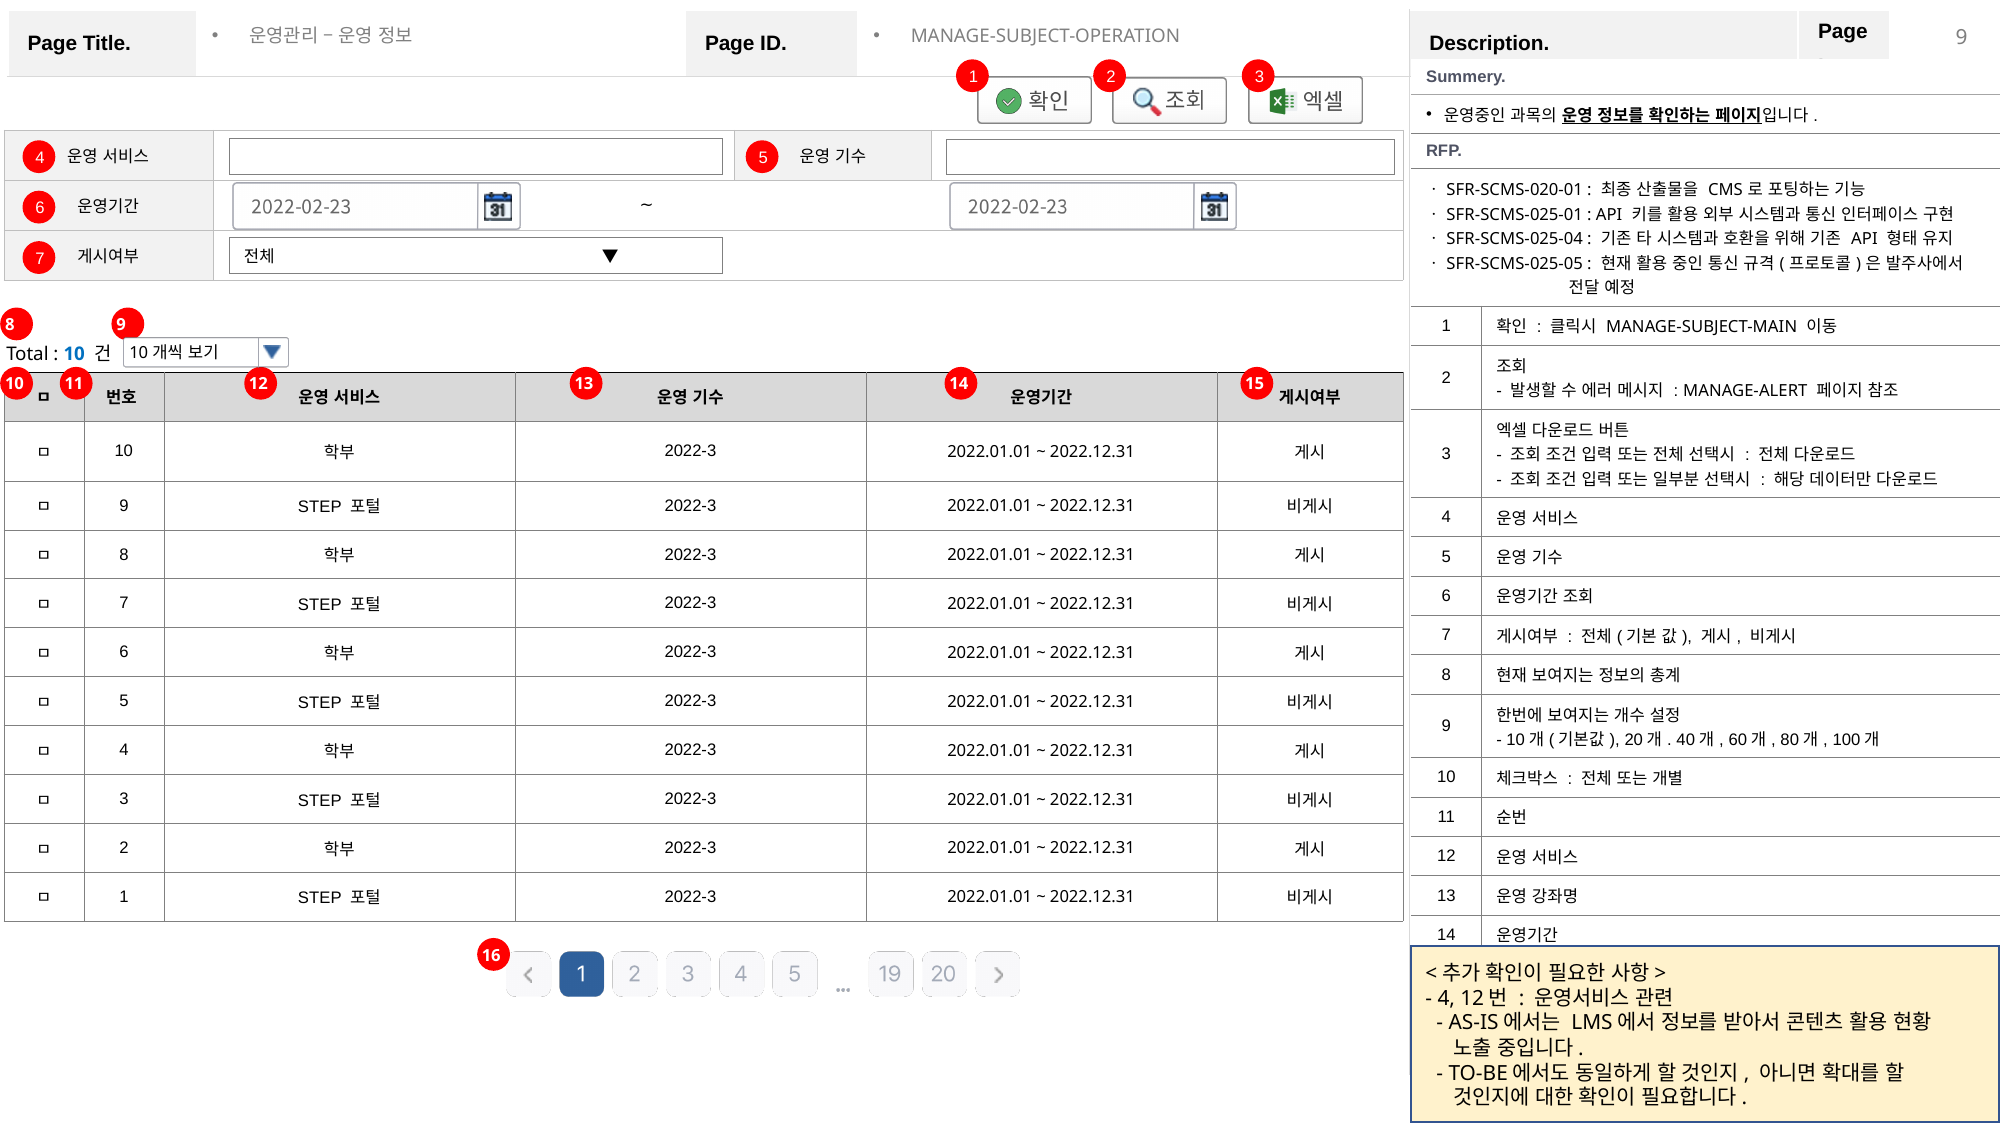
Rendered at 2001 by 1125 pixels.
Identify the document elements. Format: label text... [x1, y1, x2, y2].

text_box [945, 138, 1396, 175]
table_cell 학부 [165, 422, 515, 481]
table_header 운영 기수 [735, 131, 931, 180]
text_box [944, 363, 981, 404]
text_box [232, 182, 1237, 230]
text_box 1 [955, 59, 989, 93]
list 운영관리 – 운영 정보 [196, 18, 684, 55]
picture [1248, 76, 1363, 124]
table_cell 9 [85, 482, 164, 530]
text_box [977, 76, 1248, 124]
table_cell 4 [85, 726, 164, 774]
table_cell 2022-3 [516, 824, 866, 872]
text_box 6 [22, 190, 56, 224]
table_cell 6 [85, 628, 164, 676]
table_cell 2022-3 [516, 726, 866, 774]
table_cell 2022.01.01 ~ 2022.12.31 [867, 824, 1217, 872]
table_cell ∼ [214, 181, 1403, 230]
table_cell 2022.01.01 ~ 2022.12.31 [867, 873, 1217, 921]
text_box 전체 ▼ [228, 237, 724, 274]
table_cell 13 [1411, 876, 1481, 915]
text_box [244, 368, 280, 404]
table_cell 2 [85, 824, 164, 872]
table_cell 운영기간 [5, 181, 213, 230]
table_cell 비게시 [1218, 873, 1403, 921]
table_header 운영 기수 [516, 373, 866, 421]
table_cell 3 [85, 775, 164, 823]
table_cell 게시여부 : 전체(기본 값), 게시, 비게시 [1482, 616, 2000, 654]
table_cell 2022.01.01 ~ 2022.12.31 [867, 677, 1217, 725]
table_cell 비게시 [1218, 677, 1403, 725]
table_cell 비게시 [1218, 775, 1403, 823]
table_cell 1 [1411, 307, 1481, 345]
table_cell ㅁ [5, 482, 84, 530]
table_cell 운영 서비스 [1482, 498, 2000, 536]
table_header 운영 서비스 [165, 373, 515, 421]
table_cell 5 [1411, 537, 1481, 576]
table_cell 4 [1411, 498, 1481, 536]
table_cell 학부 [165, 726, 515, 774]
table_cell 2022.01.01 ~ 2022.12.31 [867, 579, 1217, 627]
table_cell 비게시 [1218, 482, 1403, 530]
table_cell STEP 포털 [165, 775, 515, 823]
table_cell 12 [1411, 837, 1481, 875]
table_cell 10 [1411, 758, 1481, 797]
table_cell 2 [1411, 346, 1481, 409]
table_cell ㅁ [5, 873, 84, 921]
table_cell 9 [1411, 695, 1481, 757]
table_cell 조회 - 발생할 수 에러 메시지 : MANAGE-ALERT 페이지 참조 [1482, 346, 2000, 409]
table_cell 게시 [1218, 824, 1403, 872]
table_cell 1 [85, 873, 164, 921]
table_cell 10 [85, 422, 164, 481]
table_cell 14 [1411, 916, 1481, 945]
table_cell ㅁ [5, 422, 84, 481]
table_cell 운영 기수 [1482, 537, 2000, 576]
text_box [59, 368, 96, 404]
table_cell 엑셀 다운로드 버튼 - 조회 조건 입력 또는 전체 선택시 : 전체 다운로드 - 조회 조건 입력 또는 일부분 선택시 : 해당 데이터만 다운로드 [1482, 410, 2000, 497]
table_cell 운영 강좌명 [1482, 876, 2000, 915]
table_header Summery. [1411, 59, 2000, 94]
table_header 운영 서비스 [5, 131, 213, 180]
table_cell ㅁ [5, 579, 84, 627]
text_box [0, 303, 36, 345]
table_cell 게시 [1218, 531, 1403, 578]
table_cell 6 [1411, 577, 1481, 615]
table_cell 학부 [165, 531, 515, 578]
table_header ㅁ [5, 373, 84, 421]
table_cell 8 [1411, 655, 1481, 694]
table_cell 11 [1411, 798, 1481, 836]
table_cell 운영기간 조회 [1482, 577, 2000, 615]
table_cell 현재 보여지는 정보의 총계 [1482, 655, 2000, 694]
table_cell ㅁ [5, 677, 84, 725]
table_cell 7 [1411, 616, 1481, 654]
table_cell 2022-3 [516, 579, 866, 627]
table_cell 2022-3 [516, 482, 866, 530]
table_cell 운영 서비스 [1482, 837, 2000, 875]
table_cell 2022.01.01 ~ 2022.12.31 [867, 628, 1217, 676]
table_header [932, 131, 1403, 180]
table_cell 확인 : 클릭시 MANAGE-SUBJECT-MAIN 이동 [1482, 307, 2000, 345]
table_cell 게시 [1218, 422, 1403, 481]
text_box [477, 934, 513, 975]
text_box 5 [745, 140, 779, 174]
table_cell STEP 포털 [165, 482, 515, 530]
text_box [5, 336, 289, 368]
table_cell ㅁ [5, 726, 84, 774]
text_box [569, 363, 606, 404]
table_cell 3 [1411, 410, 1481, 497]
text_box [111, 303, 148, 336]
table_cell 학부 [165, 824, 515, 872]
table_cell 운영중인 과목의 운영 정보를 확인하는 페이지입니다. [1411, 95, 2000, 133]
table_cell ㅁ [5, 531, 84, 578]
text_box 3 [1241, 59, 1275, 76]
table_cell RFP. [1411, 134, 2000, 168]
table_cell 8 [85, 531, 164, 578]
text_box 4 [22, 140, 56, 174]
table_cell 2022-3 [516, 628, 866, 676]
text_box 2 [1093, 59, 1127, 76]
text_box [228, 138, 724, 175]
table_cell 2022.01.01 ~ 2022.12.31 [867, 726, 1217, 774]
table_cell 5 [85, 677, 164, 725]
table_cell 게시 [1218, 628, 1403, 676]
table_header 번호 [85, 373, 164, 421]
table_cell 체크박스 : 전체 또는 개별 [1482, 758, 2000, 797]
table_cell STEP 포털 [165, 873, 515, 921]
text_box 7 [22, 241, 56, 274]
table_cell 2022.01.01 ~ 2022.12.31 [867, 422, 1217, 481]
table_cell 2022.01.01 ~ 2022.12.31 [867, 775, 1217, 823]
table_cell [214, 231, 1403, 280]
table_cell STEP 포털 [165, 579, 515, 627]
table_cell 2022.01.01 ~ 2022.12.31 [867, 531, 1217, 578]
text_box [1240, 363, 1277, 404]
table_header 운영기간 [867, 373, 1217, 421]
table_cell 2022-3 [516, 873, 866, 921]
picture [506, 951, 1020, 997]
table_cell 7 [85, 579, 164, 627]
table_cell 2022.01.01 ~ 2022.12.31 [867, 482, 1217, 530]
table_cell 게시 [1218, 726, 1403, 774]
table_cell 2022-3 [516, 531, 866, 578]
table_cell 한번에 보여지는 개수 설정 - 10개(기본값), 20개. 40개, 60개, 80개, 100개 [1482, 695, 2000, 757]
table_cell 순번 [1482, 798, 2000, 836]
text_box <추가 확인이 필요한 사항> - 4, 12번 : 운영서비스 관련 - AS-IS에서는 LMS에서 정보를 받아서 콘텐츠 활용 현황 노출 중입니다. - TO-BE에서도 동일하게 할 것인지, 아니면 확대를 할 것인지에 대한 확인이 필요합니다. [1410, 945, 2000, 1123]
table_cell ㅁ [5, 775, 84, 823]
table_cell 2022-3 [516, 677, 866, 725]
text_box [0, 363, 36, 404]
table_cell 운영기간 [1482, 916, 2000, 945]
table_cell STEP 포털 [165, 677, 515, 725]
table_cell 게시여부 [5, 231, 213, 280]
table_cell 학부 [165, 628, 515, 676]
list MANAGE-SUBJECT-OPERATION [858, 18, 1405, 55]
table_cell ㆍSFR-SCMS-020-01 : 최종 산출물을 CMS로 포팅하는 기능 ㆍSFR-SCMS-025-01 : API 키를 활용 외부 시스템과 통신 인터페이스 구현 ㆍSFR-SCMS-025-04 : 기존 타 시스템과 호환을 위해 기존 API 형태 유지 ㆍSFR-SCMS-025-05 : 현재 활용 중인 통신 규격(프로토콜)은 발주사에서 전달 예정 [1411, 169, 2000, 306]
table_cell 2022-3 [516, 775, 866, 823]
table_cell ㅁ [5, 824, 84, 872]
table_cell 2022-3 [516, 422, 866, 481]
table_cell ㅁ [5, 628, 84, 676]
table_header 게시여부 [1218, 373, 1403, 421]
table_header [214, 131, 734, 180]
table_cell 비게시 [1218, 579, 1403, 627]
